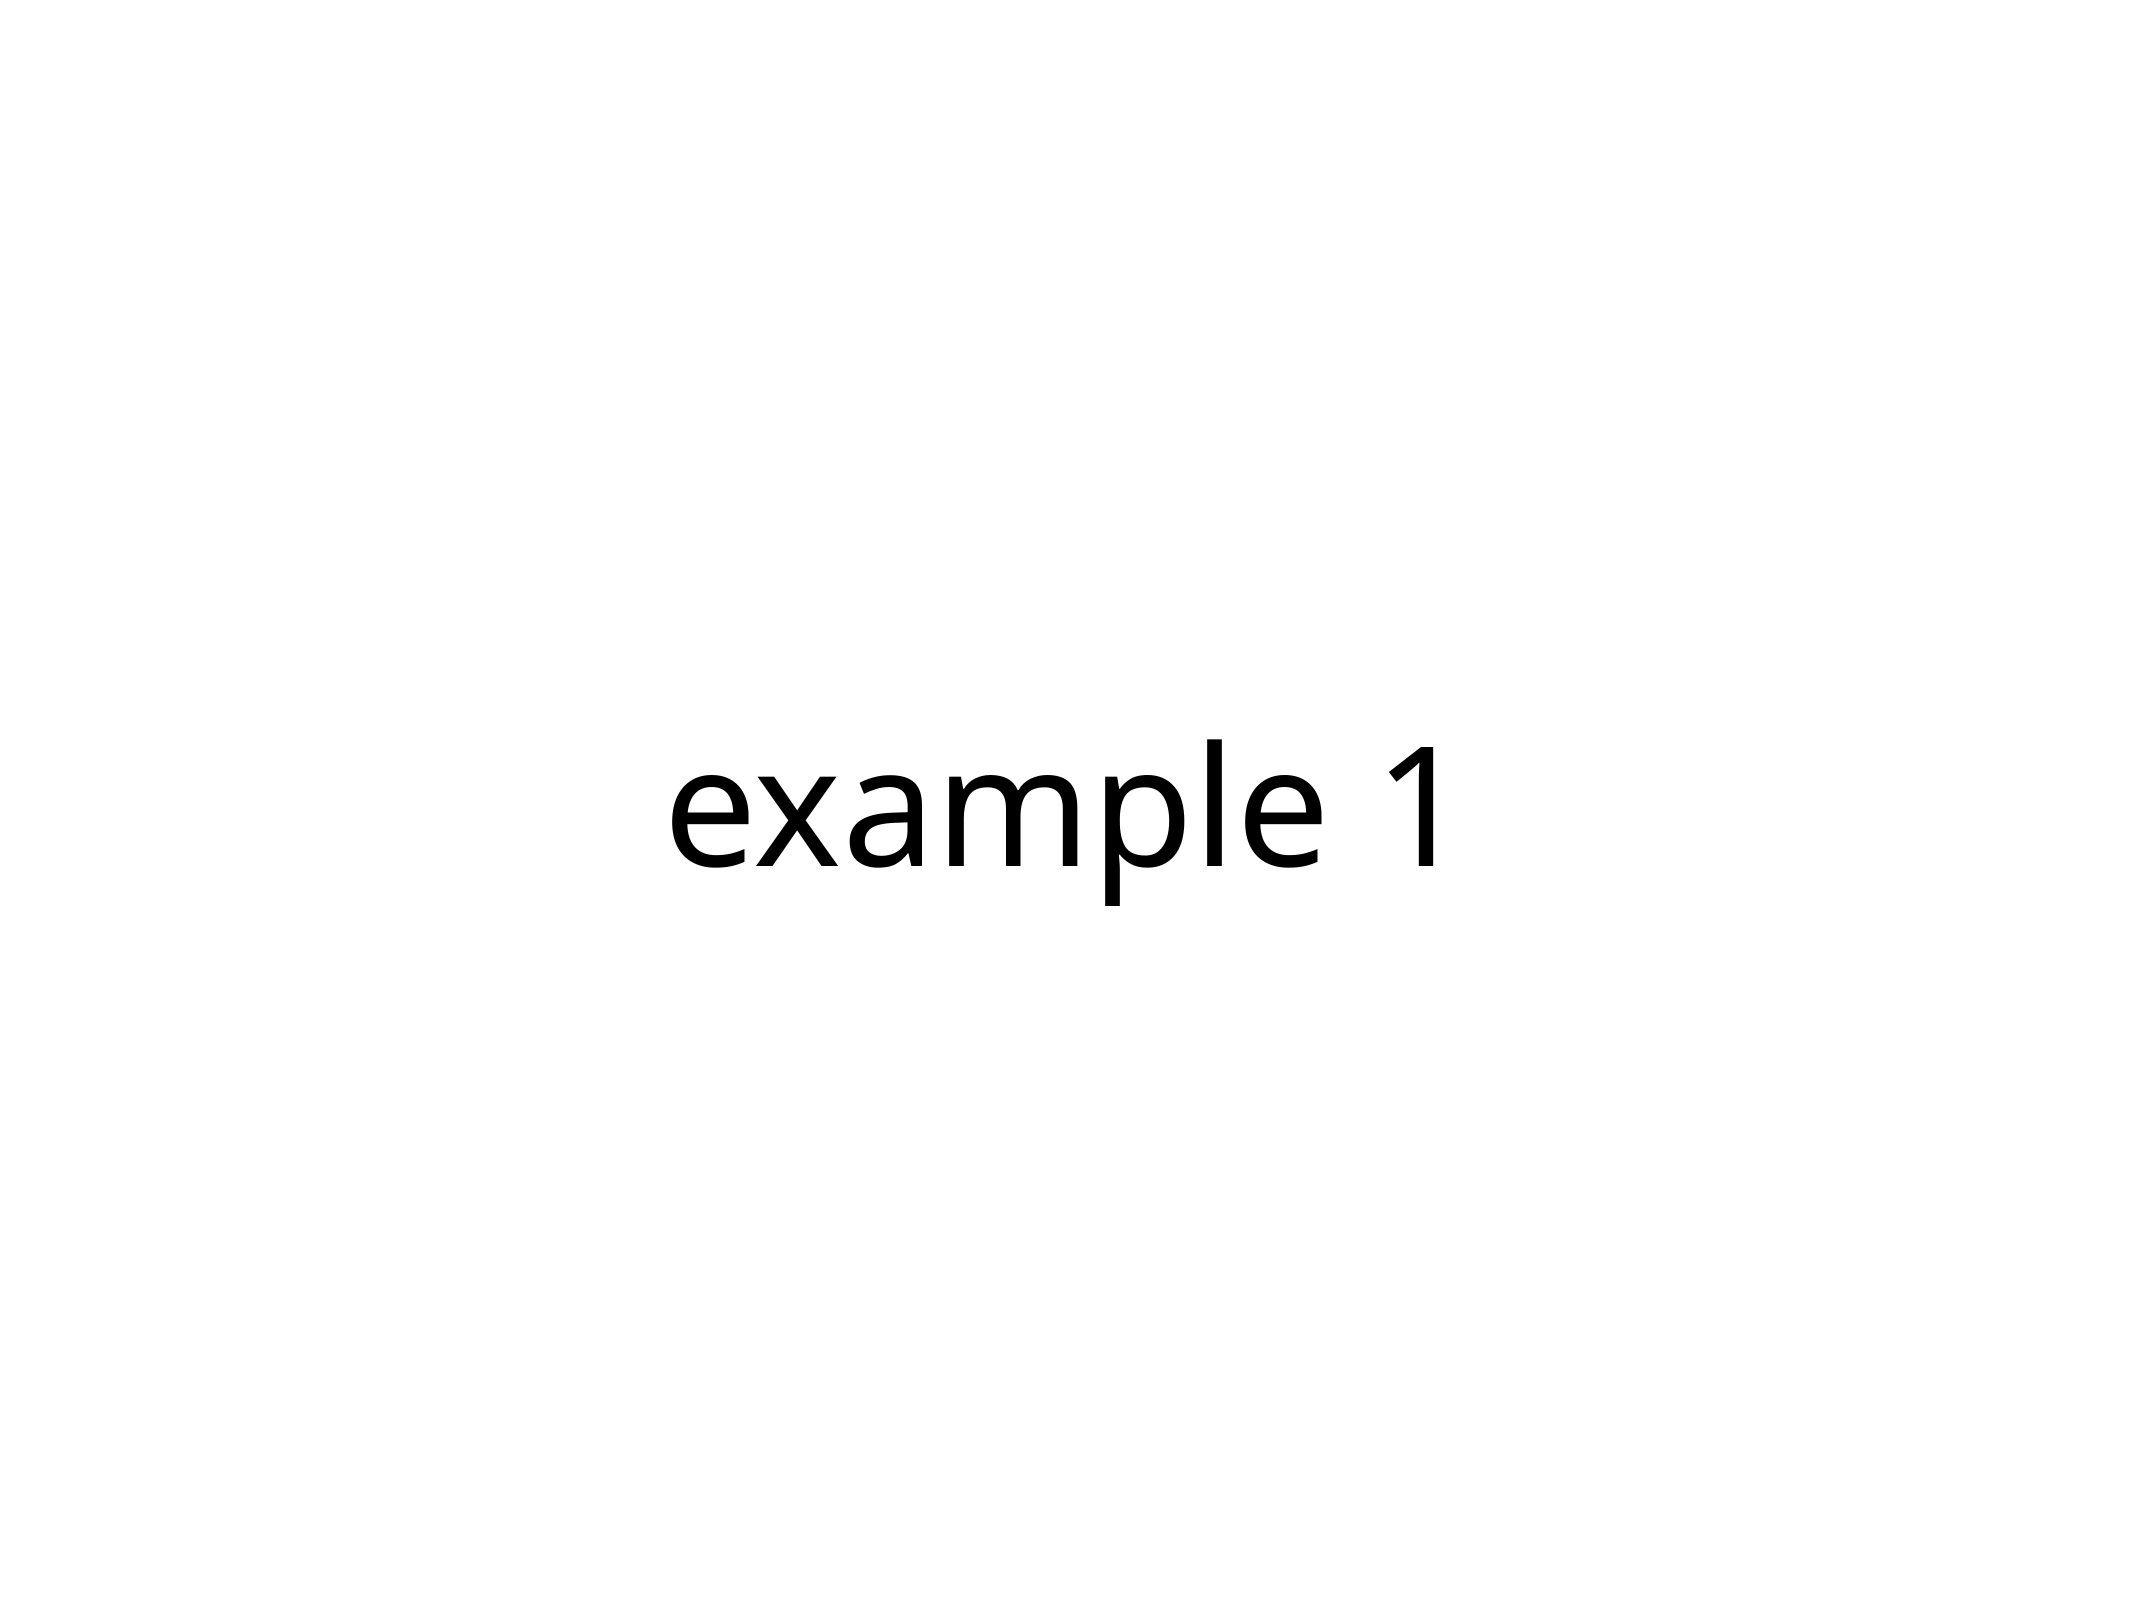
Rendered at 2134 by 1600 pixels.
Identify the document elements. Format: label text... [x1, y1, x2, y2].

text_box example 1 [654, 691, 1479, 909]
